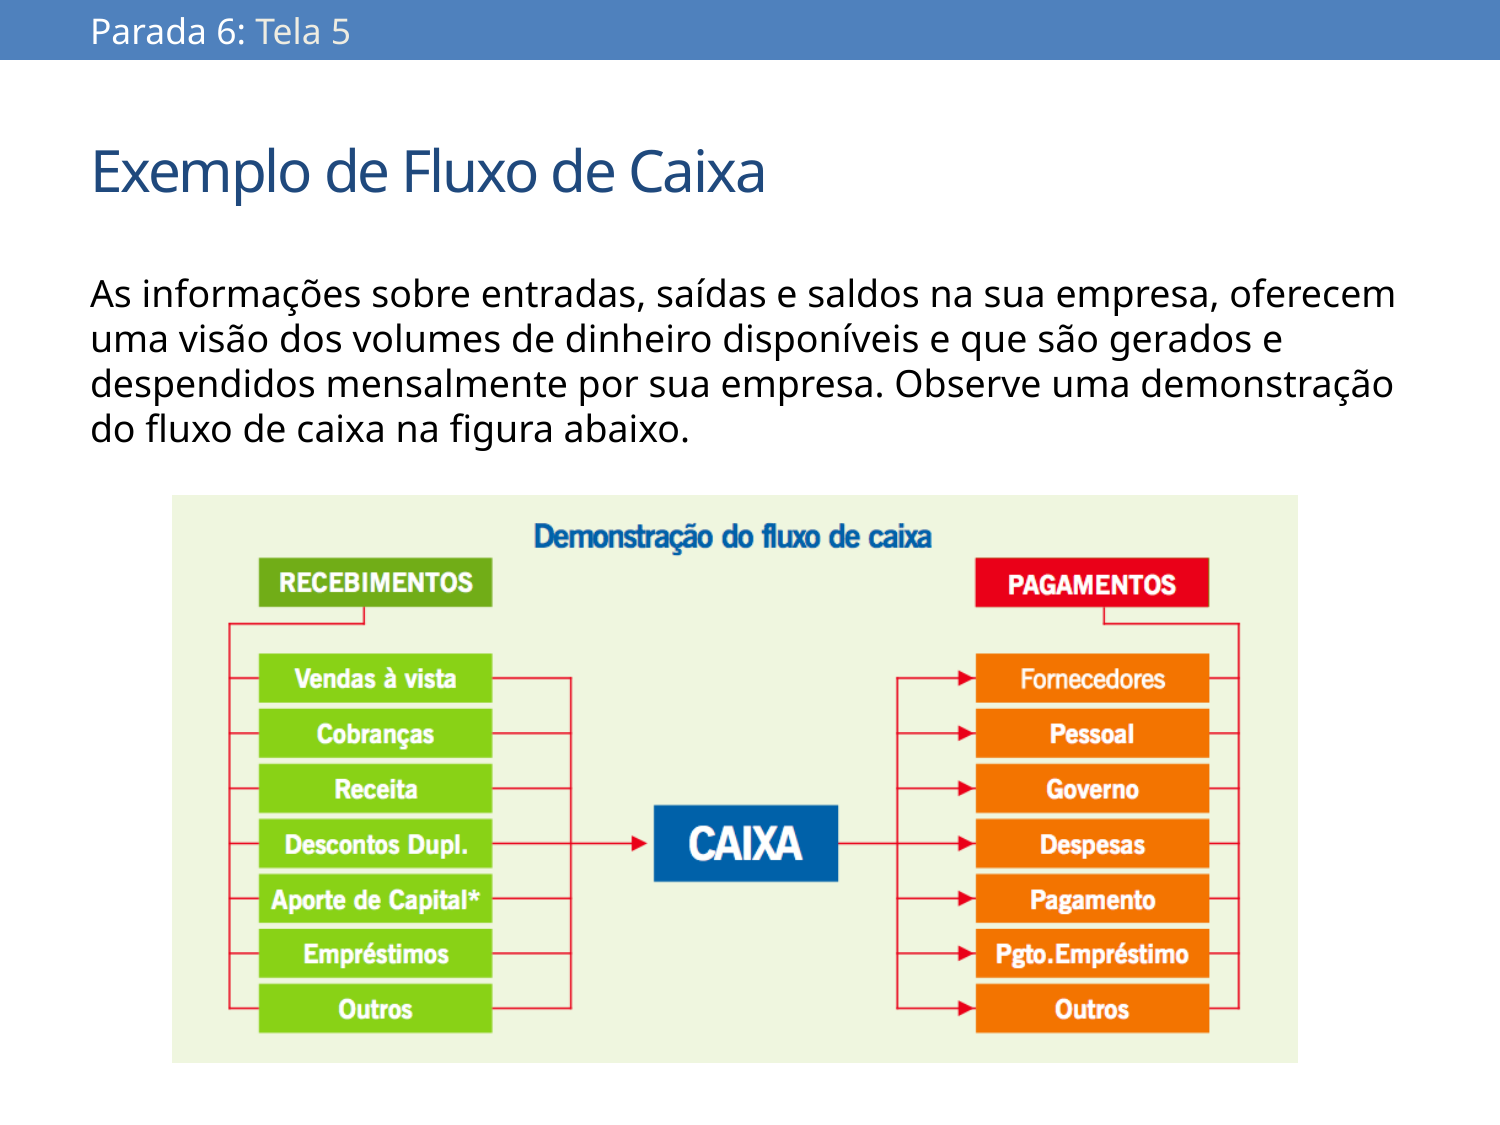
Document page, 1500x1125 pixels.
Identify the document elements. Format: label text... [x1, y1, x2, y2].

title Exemplo de Fluxo de Caixa [75, 87, 1425, 250]
text_box Parada 6: Tela 5 [74, 1, 1425, 59]
list As informações sobre entradas, saídas e saldos na sua empresa, oferecem uma visão dos volumes de dinheiro disponíveis e que são gerados e despendidos mensalmente por sua empresa. Observe uma demonstração do fluxo de caixa na figura abaixo. [75, 262, 1425, 1063]
picture [172, 494, 1298, 1063]
